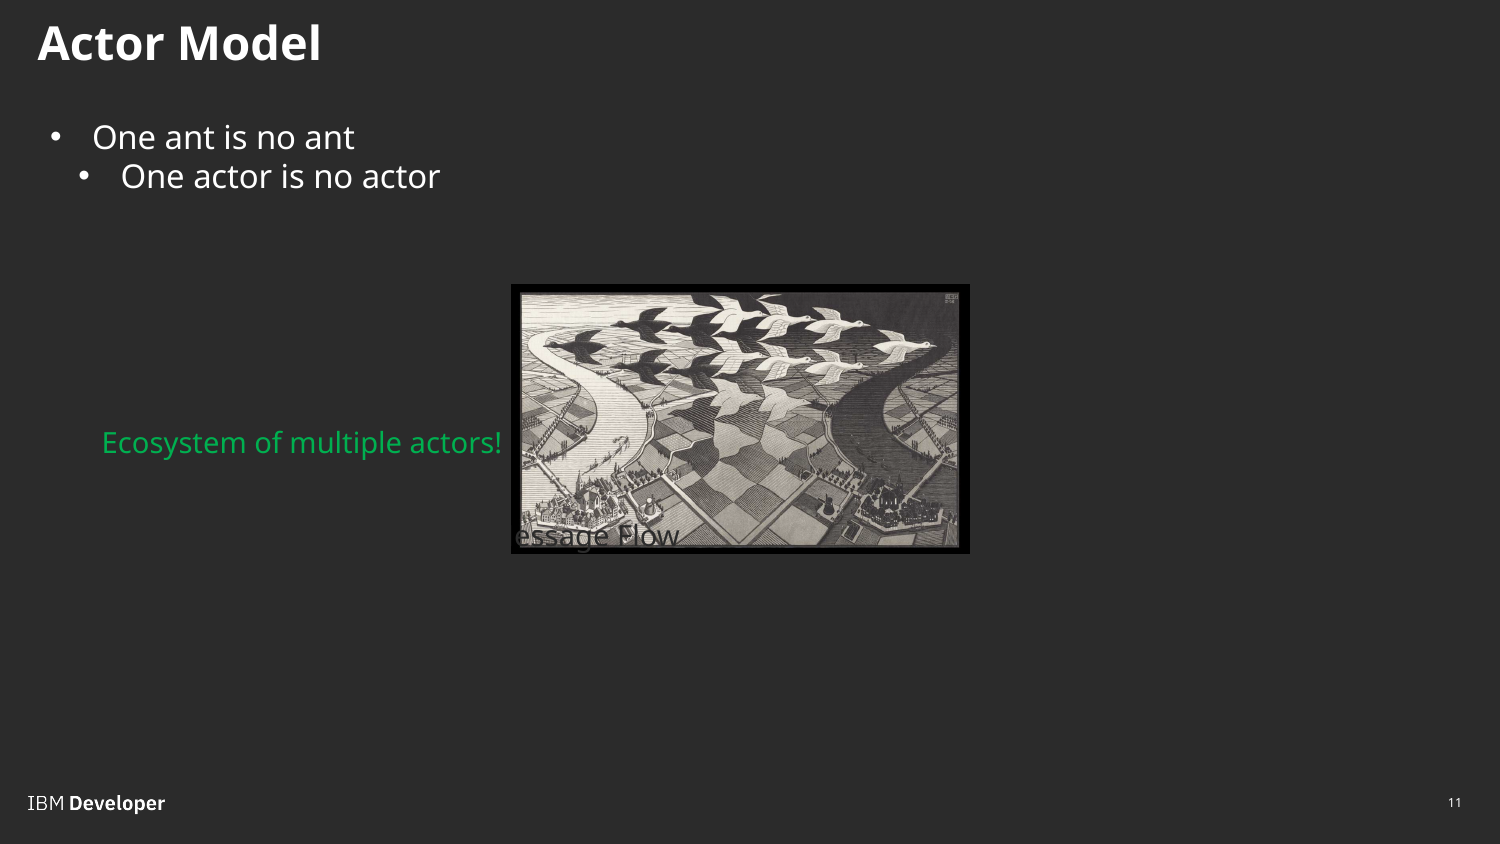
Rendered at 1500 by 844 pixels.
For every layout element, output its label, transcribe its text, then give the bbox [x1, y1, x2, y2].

title Actor Model [37, 19, 1367, 160]
picture [511, 284, 970, 555]
list One ant is no ant One actor is no actor [50, 116, 665, 257]
picture [0, 767, 193, 839]
list Ecosystem of multiple actors! [101, 424, 1399, 618]
slide_number 11 [1125, 791, 1463, 815]
